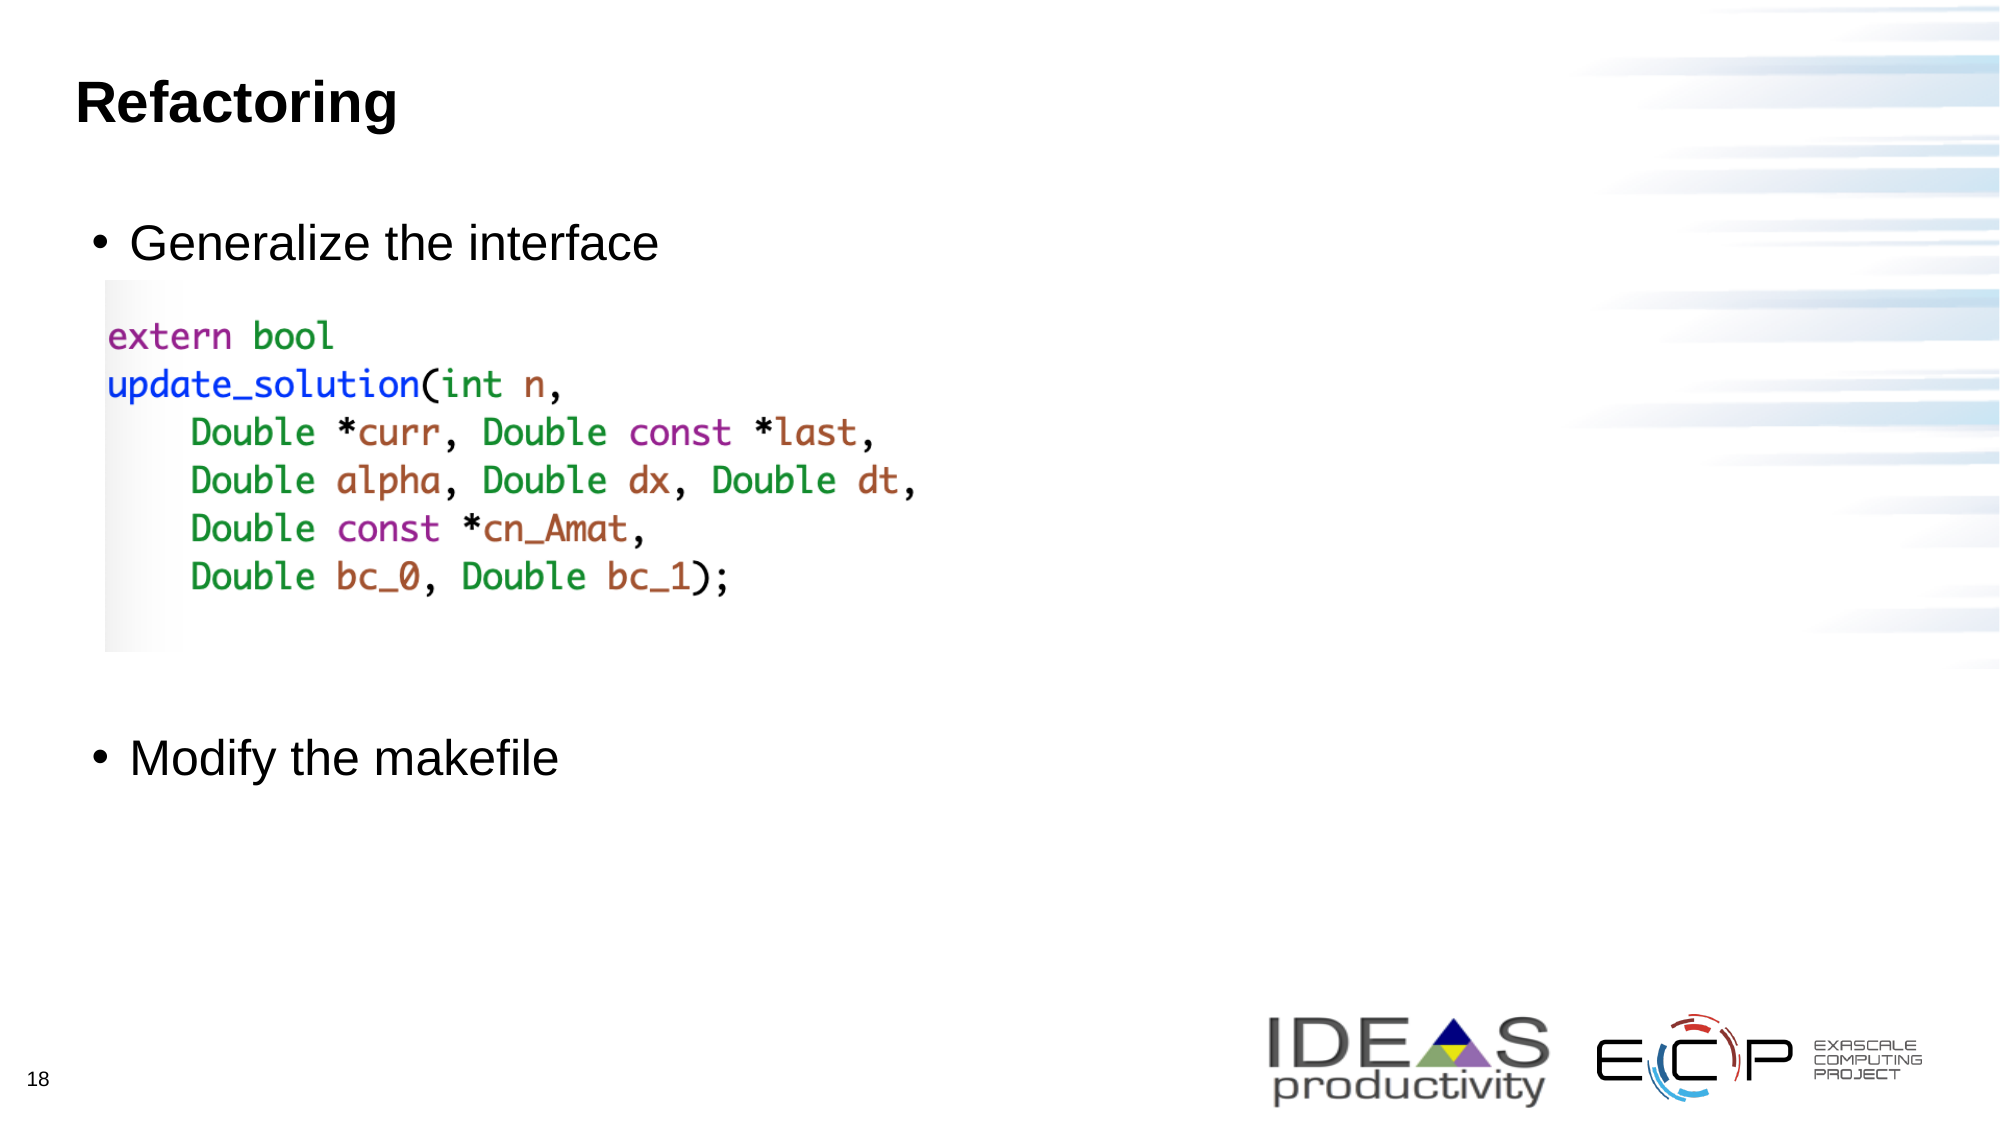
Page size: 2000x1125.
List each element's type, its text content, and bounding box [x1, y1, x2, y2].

picture [1597, 1014, 1922, 1102]
picture [105, 280, 998, 652]
text_box Generalize the interface Modify the makefile [76, 210, 859, 989]
title Refactoring [59, 67, 1926, 218]
picture [1531, 0, 2000, 669]
picture [1257, 1009, 1560, 1115]
